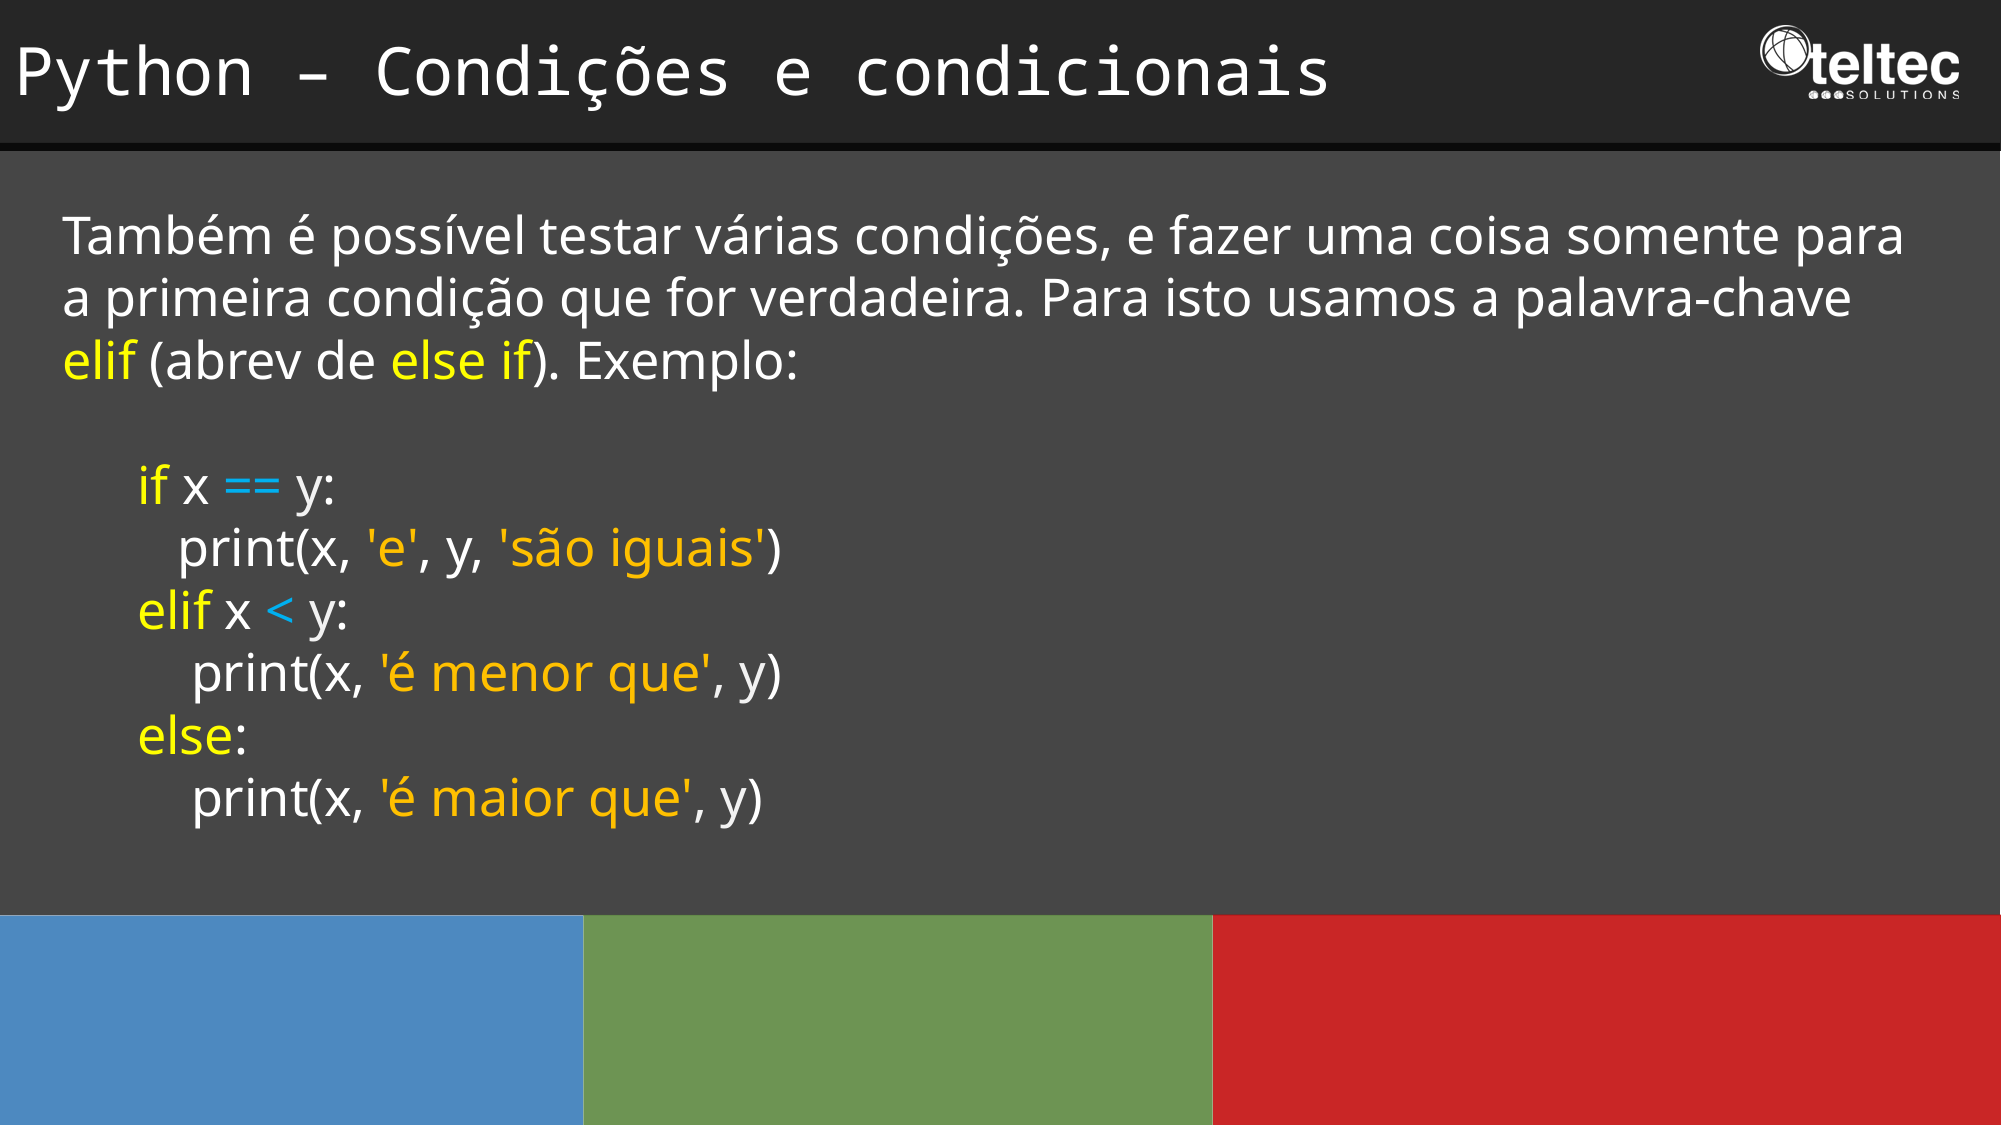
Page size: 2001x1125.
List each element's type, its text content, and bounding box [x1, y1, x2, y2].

text_box Também é possível testar várias condições, e fazer uma coisa somente para a primeira condição que for verdadeira. Para isto usamos a palavra-chave elif (abrev de else if). Exemplo: if x == y: print(x, 'e', y, 'são iguais') elif x < y: print(x, 'é menor que', y) else: print(x, 'é maior que', y) [47, 194, 1943, 866]
text_box Python – Condições e condicionais [0, 20, 1349, 116]
